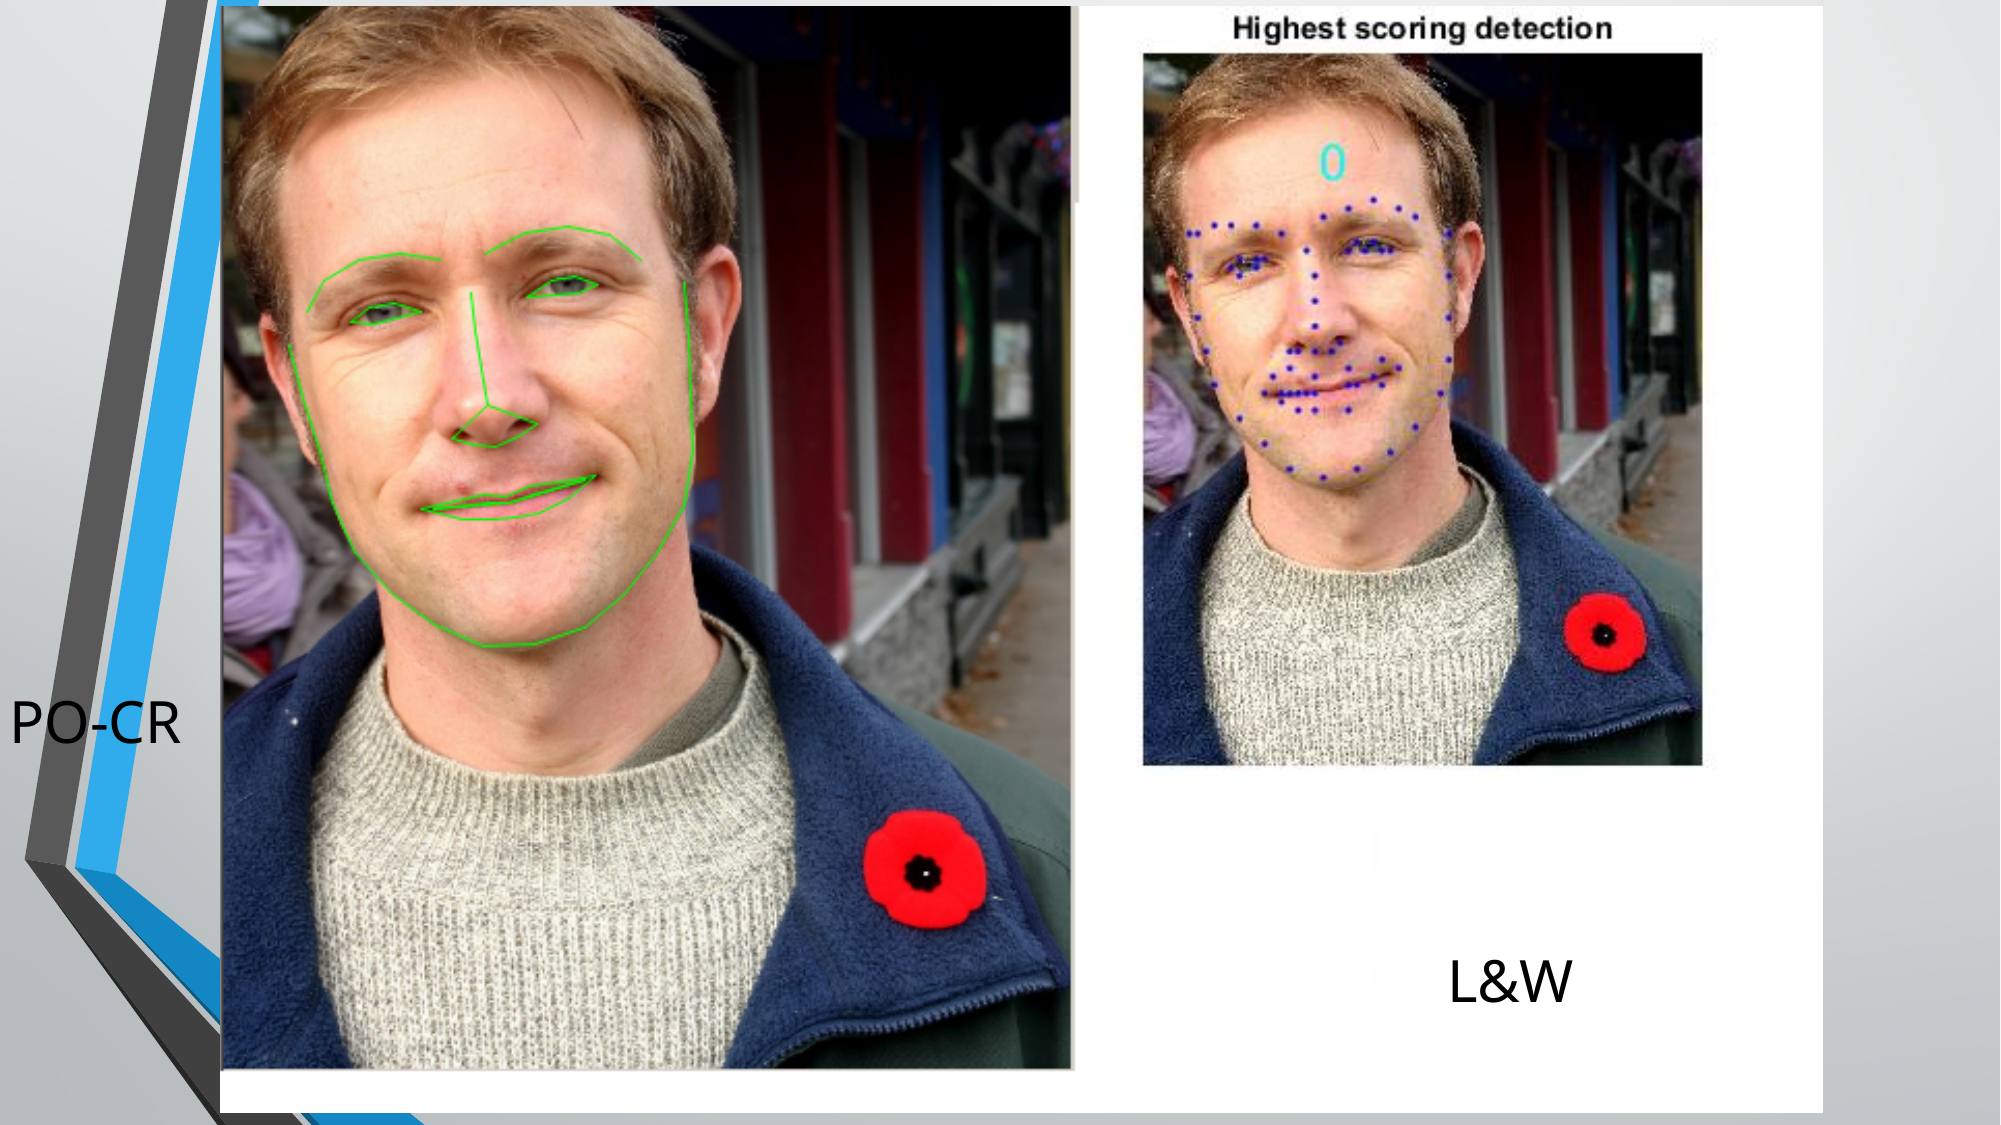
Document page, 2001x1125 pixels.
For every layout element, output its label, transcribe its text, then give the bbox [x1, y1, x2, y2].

picture [220, 6, 1823, 1113]
text_box PO-CR [0, 678, 220, 763]
